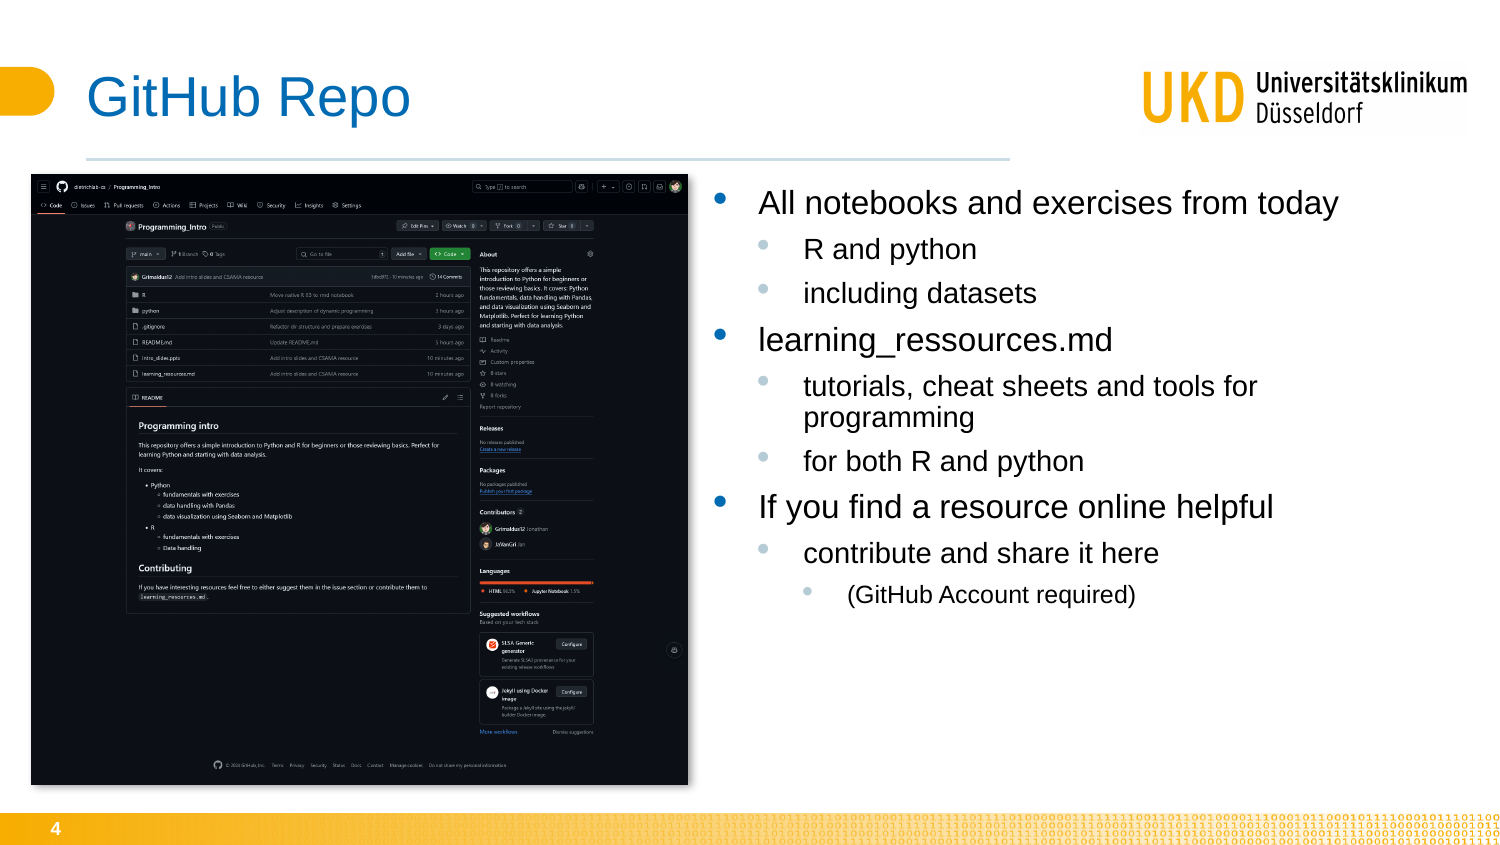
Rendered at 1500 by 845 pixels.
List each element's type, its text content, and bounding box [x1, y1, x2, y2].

slide_number 4 [5, 816, 62, 841]
picture [31, 174, 688, 785]
picture [1139, 61, 1468, 136]
footer [103, 816, 1273, 841]
title GitHub Repo [86, 54, 1128, 129]
picture [0, 813, 1500, 845]
list All notebooks and exercises from today R and python including datasets learning_ressources.md tutorials, cheat sheets and tools for programming for both R and python If you find a resource online helpful contribute and share it here (GitHub Account required) [714, 174, 1414, 807]
